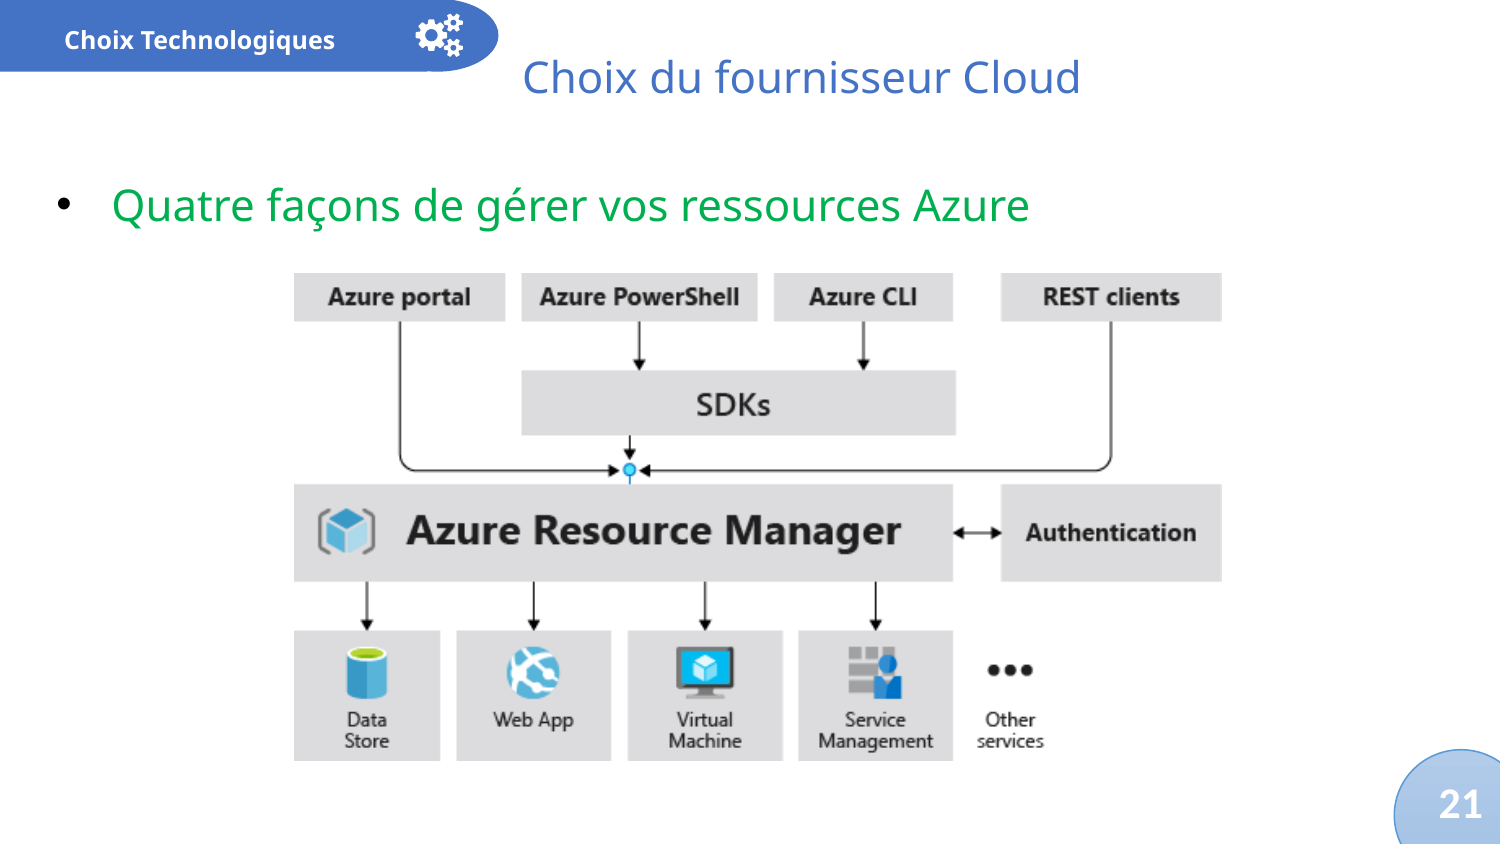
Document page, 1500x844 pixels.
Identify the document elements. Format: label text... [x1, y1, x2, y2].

text_box Choix du fournisseur Cloud [510, 44, 1146, 109]
text_box Quatre façons de gérer vos ressources Azure [44, 171, 1191, 237]
text_box 21 [1394, 749, 1500, 844]
picture [294, 273, 1222, 762]
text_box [0, 0, 499, 72]
